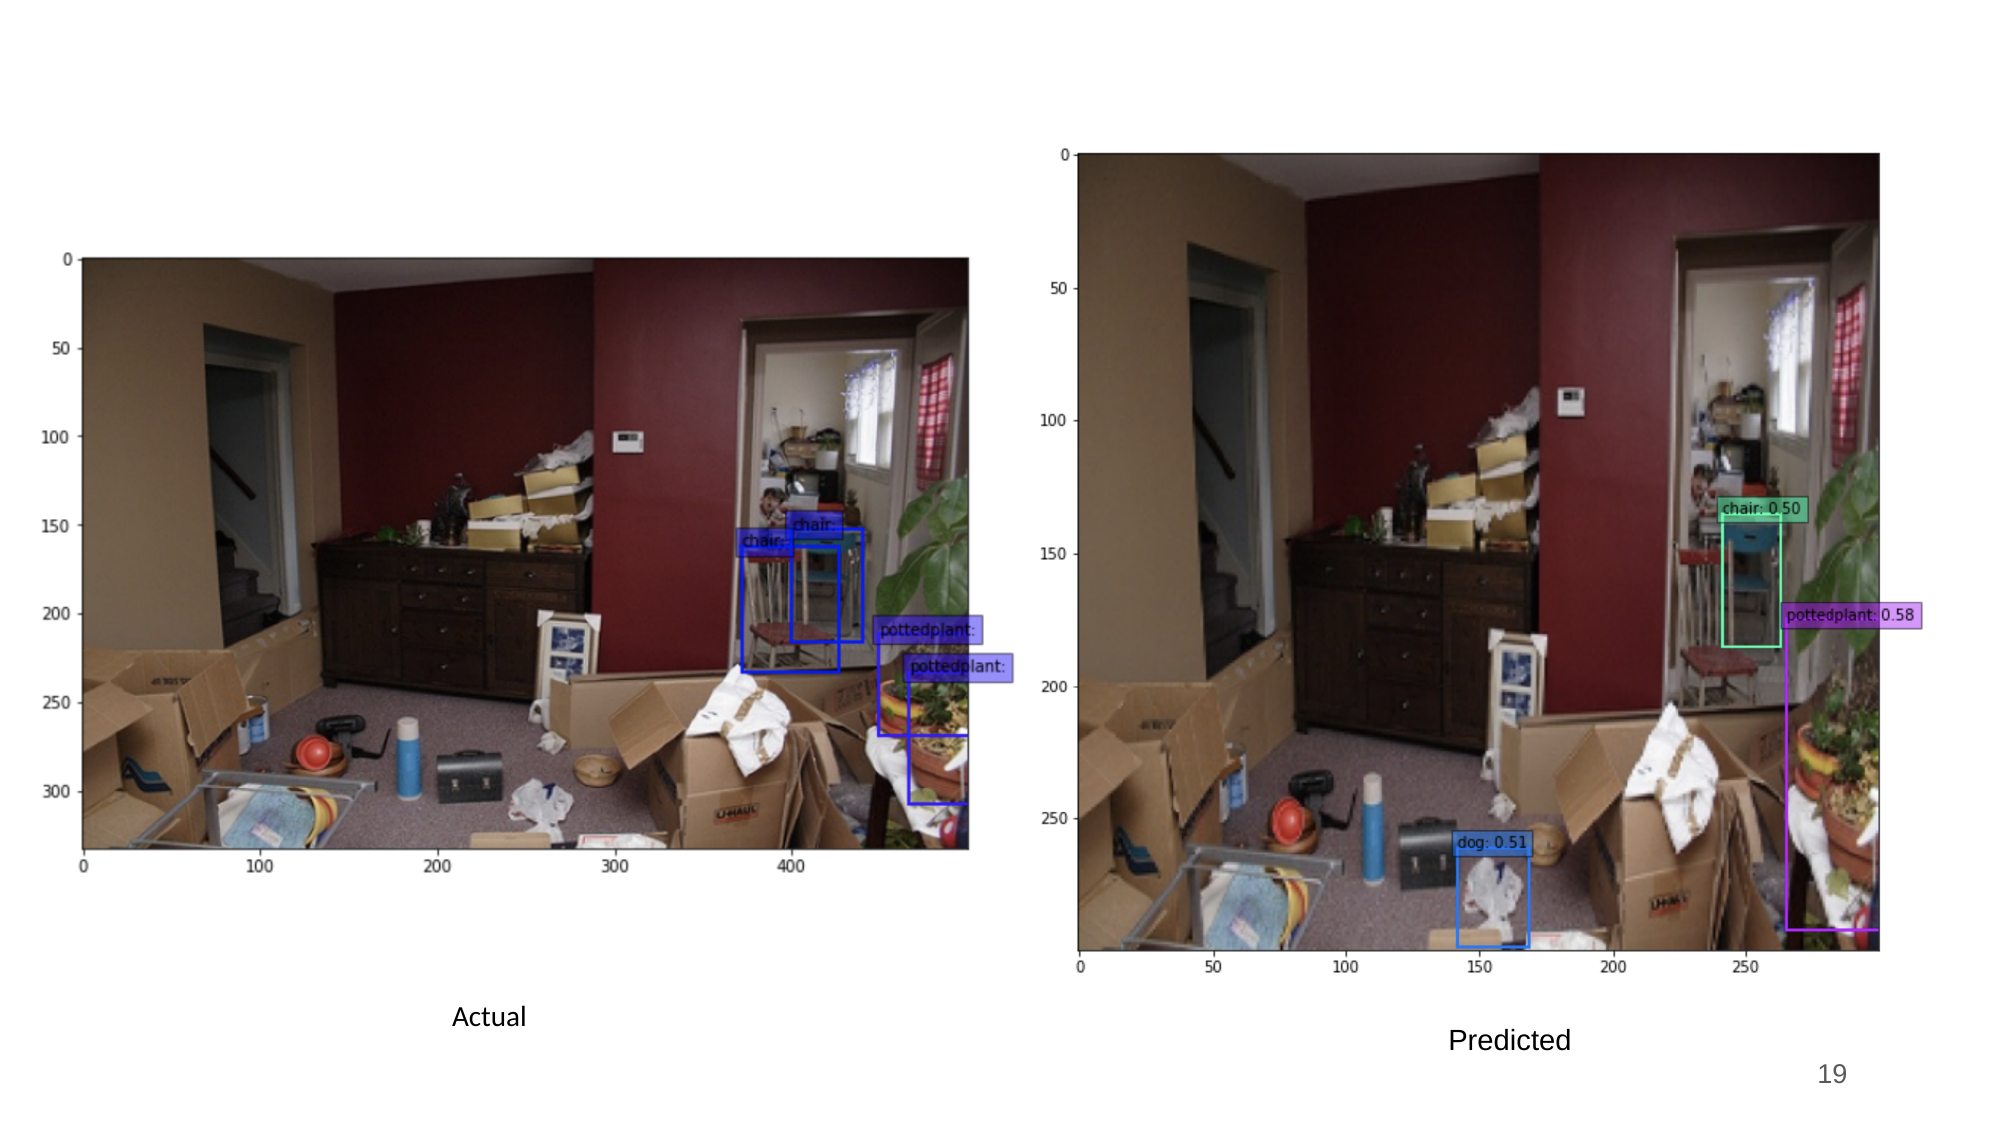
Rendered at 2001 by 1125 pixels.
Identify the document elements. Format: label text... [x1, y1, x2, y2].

text_box Actual [437, 982, 571, 1043]
text_box Predicted [1433, 1006, 1600, 1067]
picture [38, 146, 1931, 979]
slide_number ‹#› [1412, 1042, 1863, 1103]
